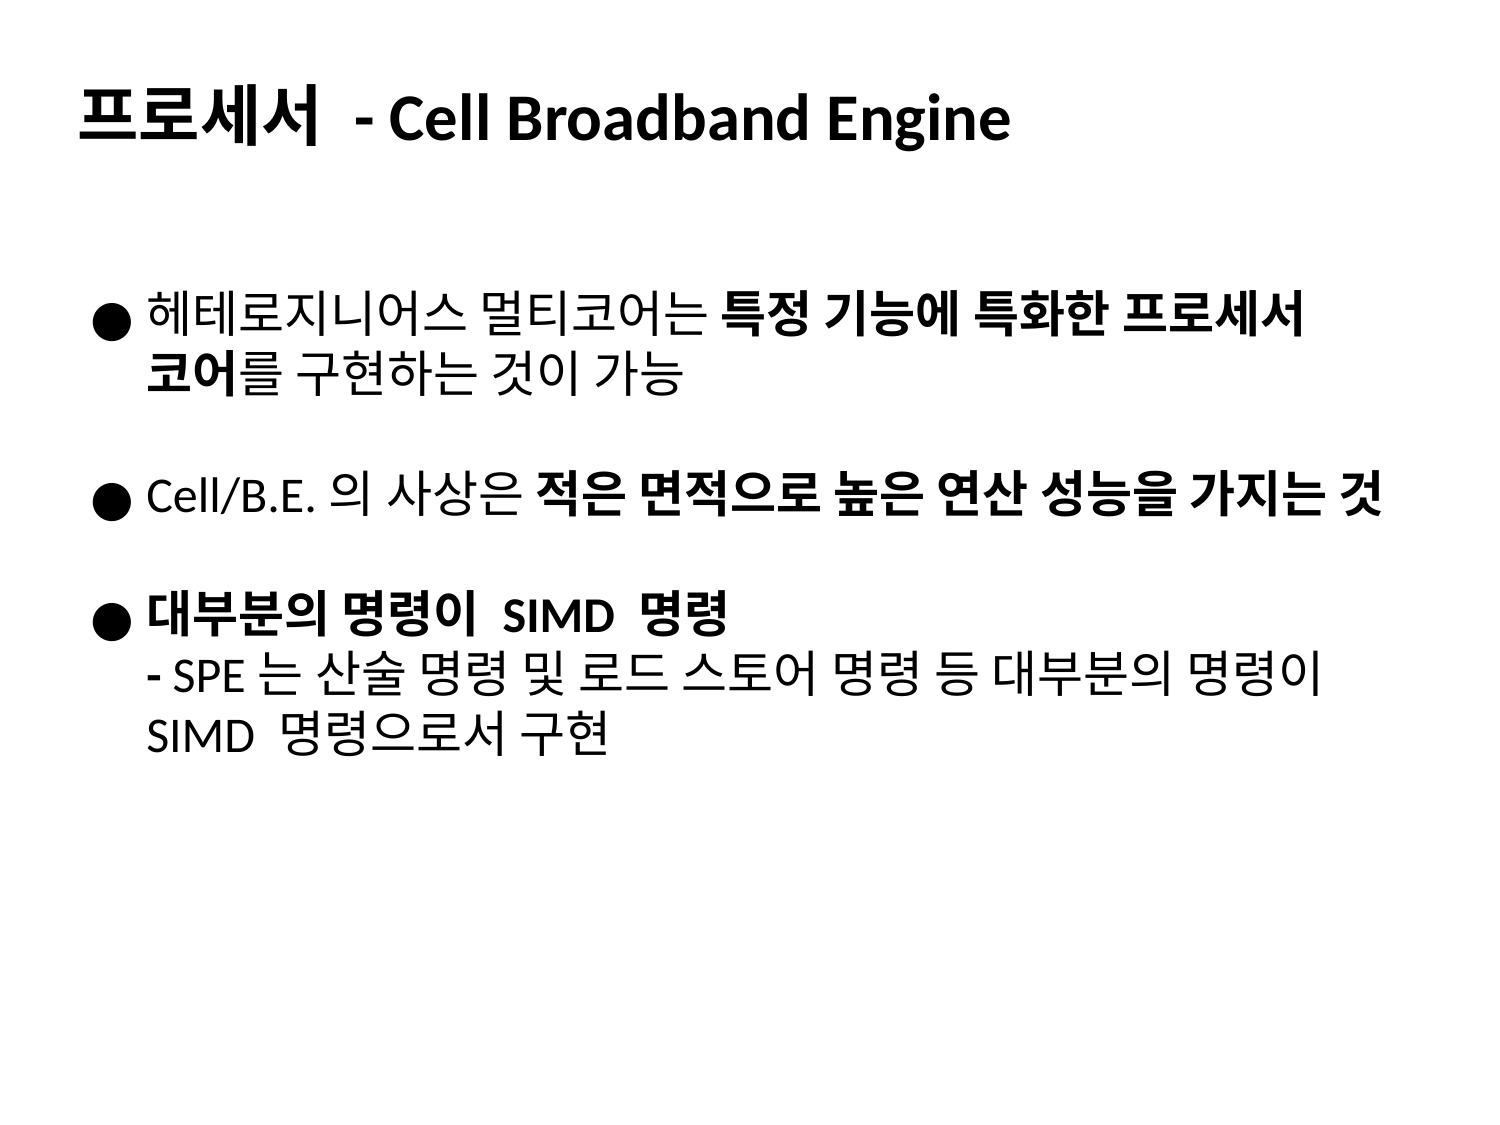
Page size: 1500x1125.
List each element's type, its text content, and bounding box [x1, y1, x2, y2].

text_box 프로세서 - Cell Broadband Engine [62, 66, 1400, 163]
text_box 헤테로지니어스 멀티코어는 특정 기능에 특화한 프로세서 코어를 구현하는 것이 가능 Cell/B.E.의 사상은 적은 면적으로 높은 연산 성능을 가지는 것 대부분의 명령이 SIMD 명령 - SPE는 산술 명령 및 로드 스토어 명령 등 대부분의 명령이 SIMD 명령으로서 구현 [74, 274, 1425, 836]
